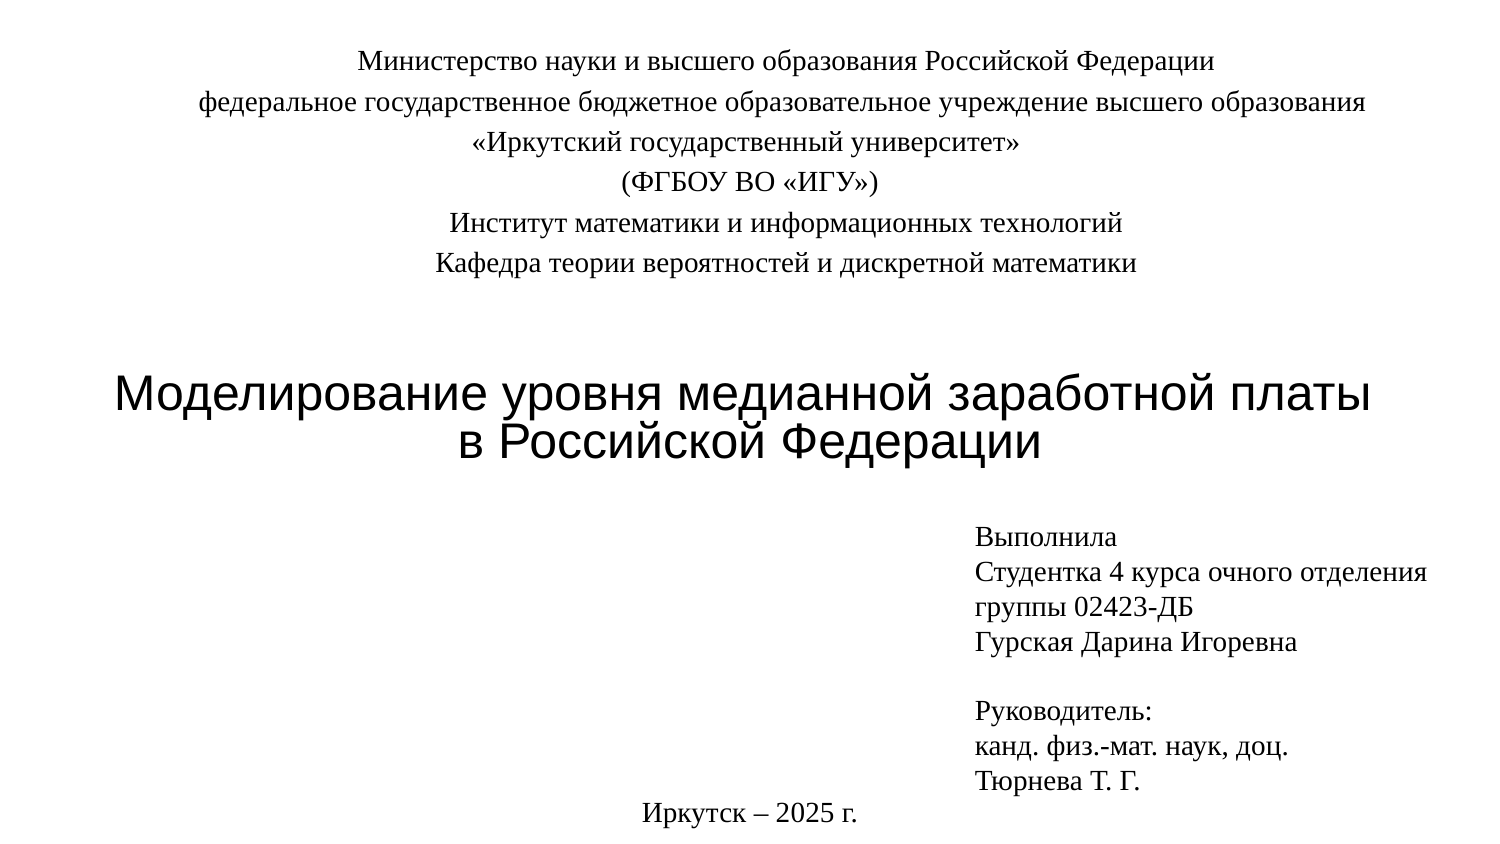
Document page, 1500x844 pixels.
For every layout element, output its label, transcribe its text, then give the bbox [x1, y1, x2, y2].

text_box Выполнила Студентка 4 курса очного отделения группы 02423-ДБ Гурская Дарина Игоревна Руководитель: канд. физ.-мат. наук, доц. Тюрнева Т. Г. [959, 501, 1449, 800]
title Министерство науки и высшего образования Российской Федерации федеральное государственное бюджетное образовательное учреждение высшего образования «Иркутский государственный университет» (ФГБОУ ВО «ИГУ») Институт математики и информационных технологий Кафедра теории вероятностей и дискретной математики [51, 0, 1449, 294]
subtitle Моделирование уровня медианной заработной платы в Российской Федерации [51, 356, 1449, 487]
text_box Иркутск – 2025 г. [568, 778, 932, 844]
